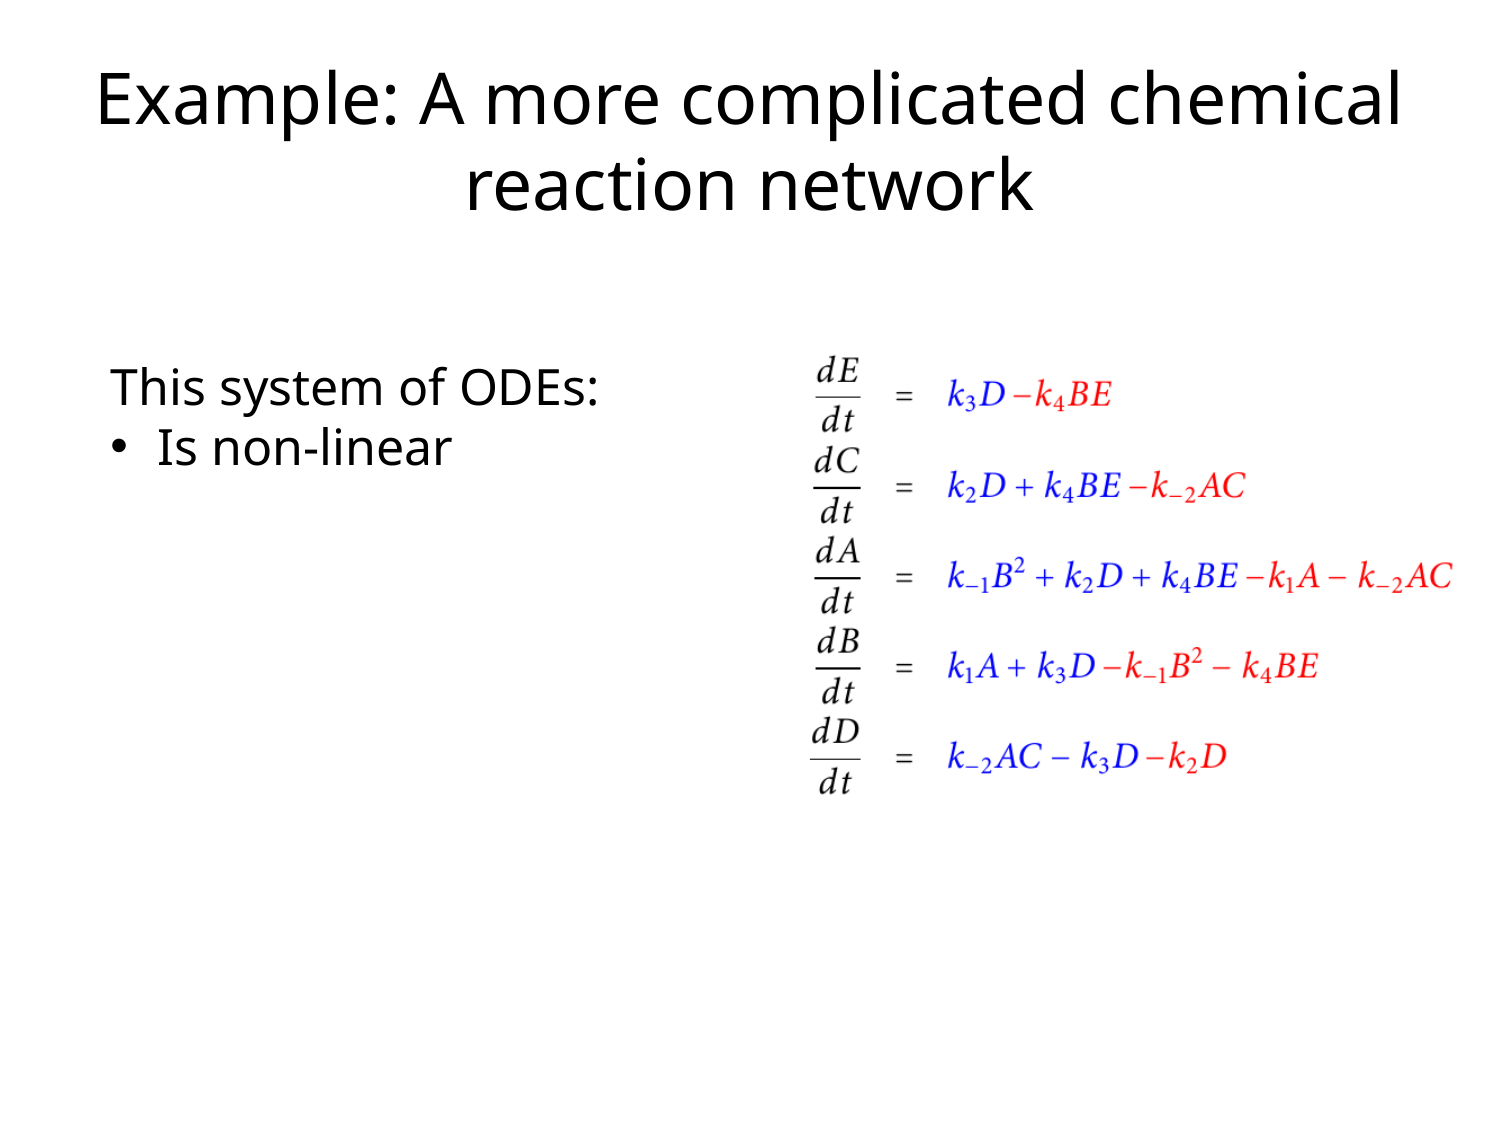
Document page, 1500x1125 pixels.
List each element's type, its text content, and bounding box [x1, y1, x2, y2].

picture [801, 347, 1466, 805]
text_box This system of ODEs: Is non-linear [95, 347, 724, 483]
title Example: A more complicated chemical reaction network [75, 45, 1425, 233]
